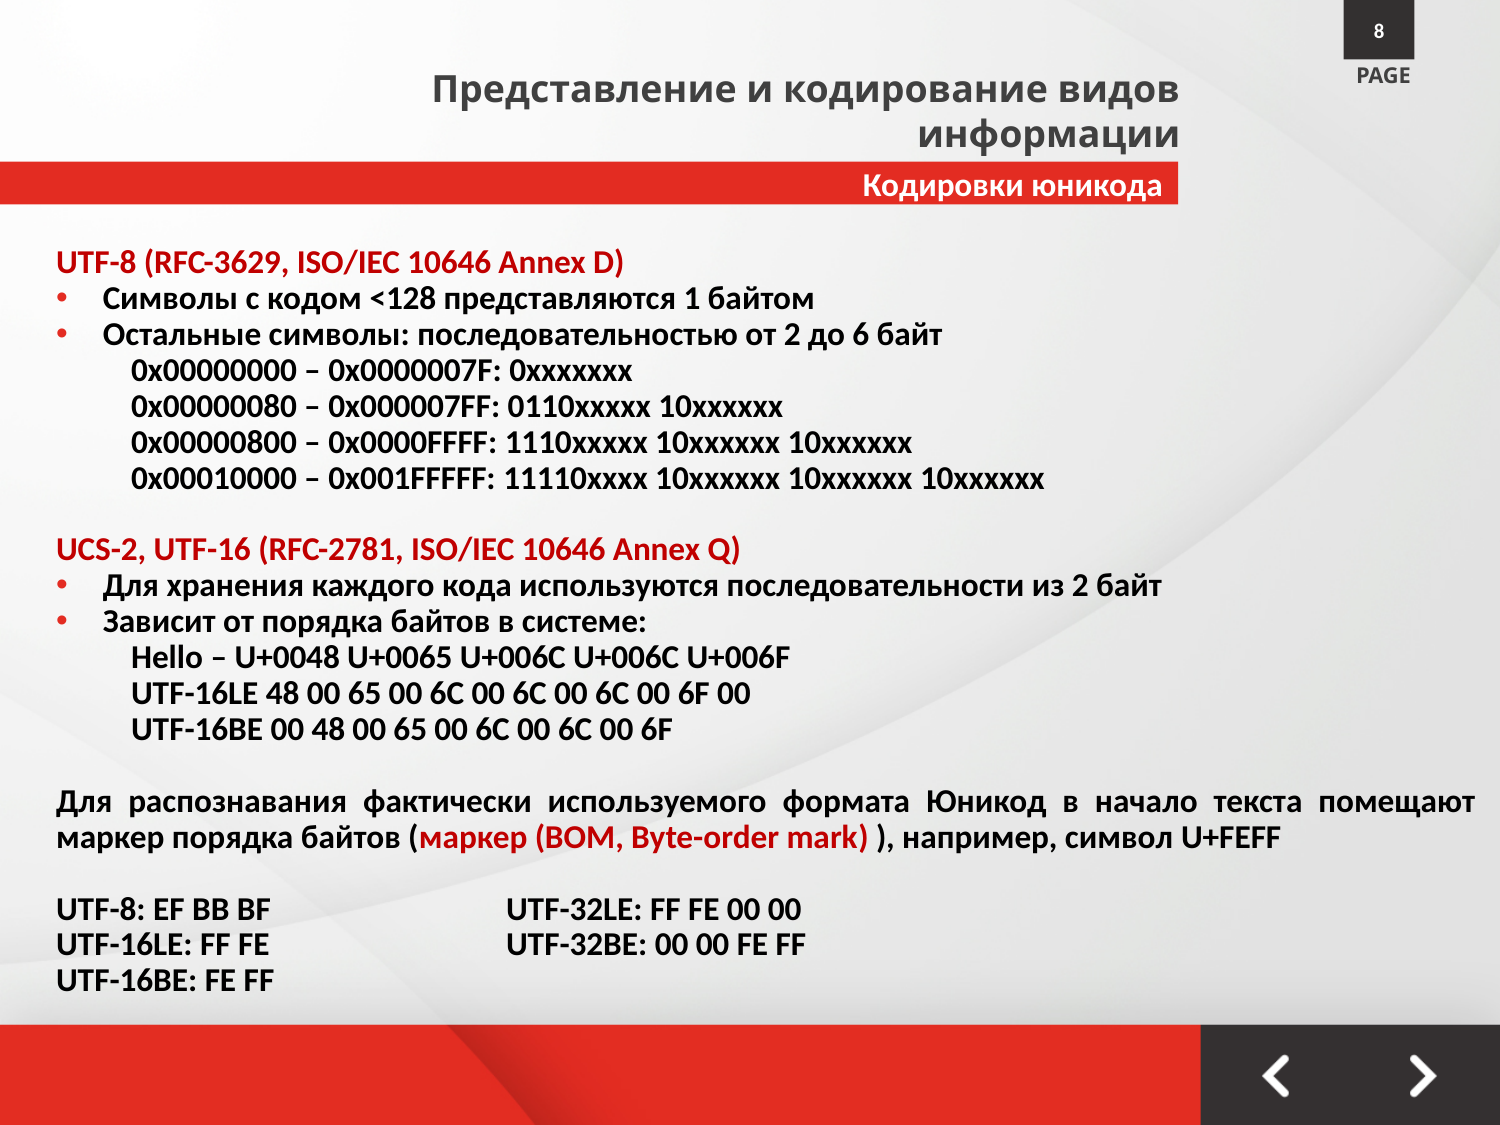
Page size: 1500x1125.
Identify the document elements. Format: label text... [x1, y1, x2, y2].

text_box Представление и кодирование видов информации [171, 57, 1196, 163]
picture [0, 0, 1500, 1125]
text_box UTF-8 (RFC-3629, ISO/IEC 10646 Annex D) Символы с кодом <128 представляются 1 байтом Остальные символы: последовательностью от 2 до 6 байт 0x00000000 – 0x0000007F: 0xxxxxxx 0x00000080 – 0x000007FF: 0110xxxxx 10xxxxxx 0x00000800 – 0x0000FFFF: 1110xxxxx 10xxxxxx 10xxxxxx 0x00010000 – 0x001FFFFF: 11110xxxx 10xxxxxx 10xxxxxx 10xxxxxx UCS-2, UTF-16 (RFC-2781, ISO/IEC 10646 Annex Q) Для хранения каждого кода используются последовательности из 2 байт Зависит от порядка байтов в системе: Hello – U+0048 U+0065 U+006C U+006C U+006F UTF-16LE 48 00 65 00 6C 00 6C 00 6C 00 6F 00 UTF-16BE 00 48 00 65 00 6C 00 6C 00 6F Для распознавания фактически используемого формата Юникод в начало текста помещают маркер порядка байтов (маркер (ВОМ, Byte-order mark) ), например, символ U+FEFF UTF-8: EF BB BF UTF-32LE: FF FE 00 00 UTF-16LE: FF FE UTF-32BE: 00 00 FE FF UTF-16BE: FE FF [41, 237, 1493, 1031]
text_box 8 [1342, 0, 1417, 61]
text_box PAGE [1341, 54, 1426, 96]
subtitle Кодировки юникода [0, 161, 1179, 205]
